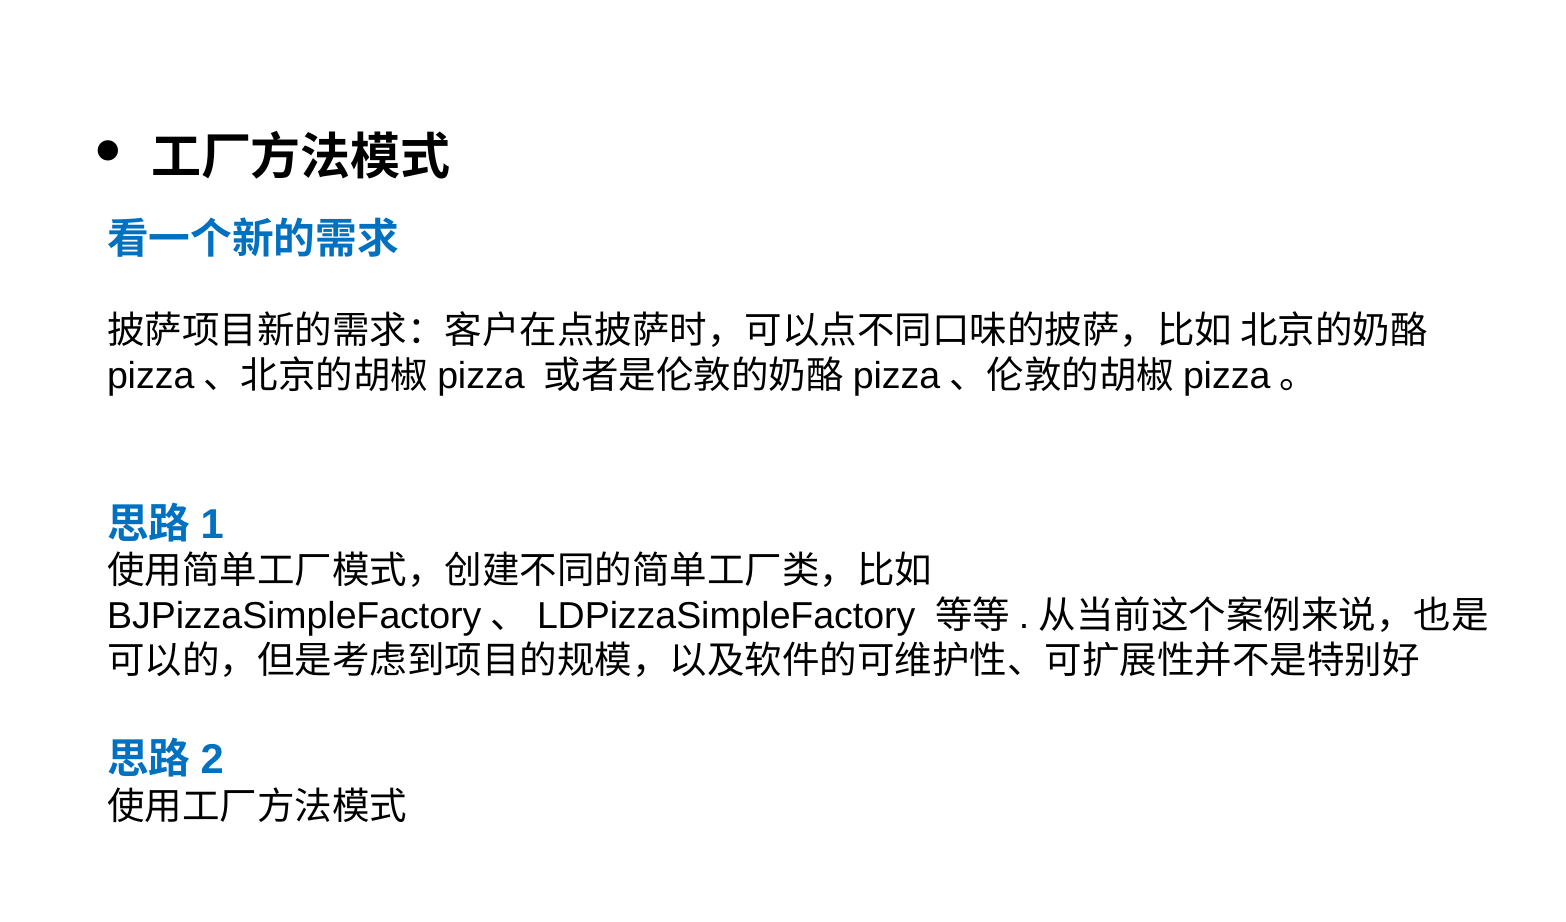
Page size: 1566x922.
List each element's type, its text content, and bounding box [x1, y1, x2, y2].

text_box 看一个新的需求 披萨项目新的需求：客户在点披萨时，可以点不同口味的披萨，比如 北京的奶酪pizza、北京的胡椒pizza 或者是伦敦的奶酪pizza、伦敦的胡椒pizza。 思路1 使用简单工厂模式，创建不同的简单工厂类，比如BJPizzaSimpleFactory、LDPizzaSimpleFactory 等等.从当前这个案例来说，也是可以的，但是考虑到项目的规模，以及软件的可维护性、可扩展性并不是特别好 思路2 使用工厂方法模式 [92, 204, 1535, 834]
text_box 工厂方法模式 [79, 123, 1325, 193]
